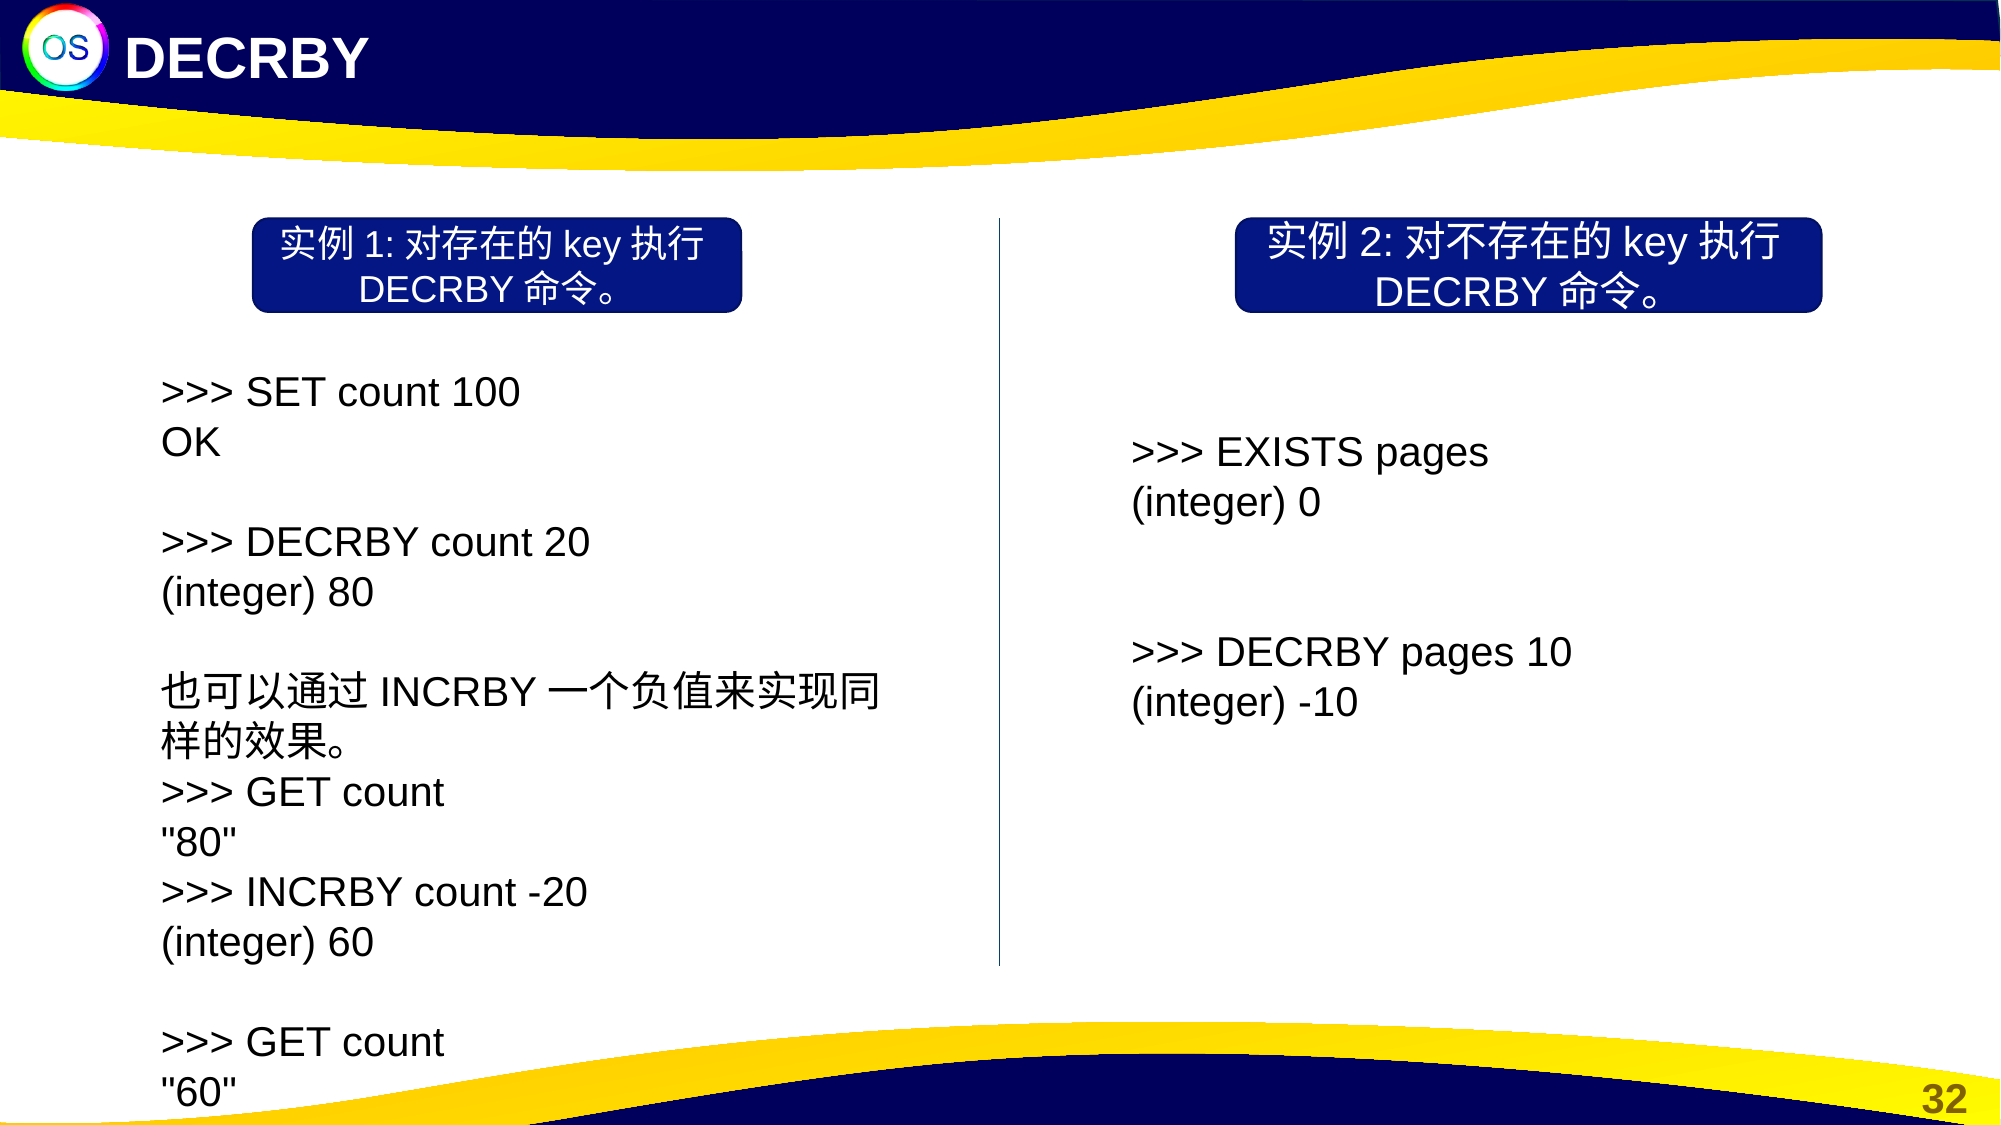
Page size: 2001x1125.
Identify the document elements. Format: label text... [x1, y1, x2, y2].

text_box >>> EXISTS pages (integer) 0 >>> DECRBY pages 10 (integer) -10 [1116, 417, 1861, 733]
text_box DECRBY [109, 12, 1263, 98]
text_box 实例2:对不存在的key执行DECRBY命令。 [1234, 217, 1823, 313]
text_box >>> SET count 100 OK >>> DECRBY count 20 (integer) 80 也可以通过INCRBY一个负值来实现同样的效果。 >>> GET count "80" >>> INCRBY count -20 (integer) 60 >>> GET count "60" [146, 356, 923, 1122]
text_box 实例1:对存在的key执行DECRBY命令。 [251, 217, 743, 313]
picture [22, 3, 109, 91]
